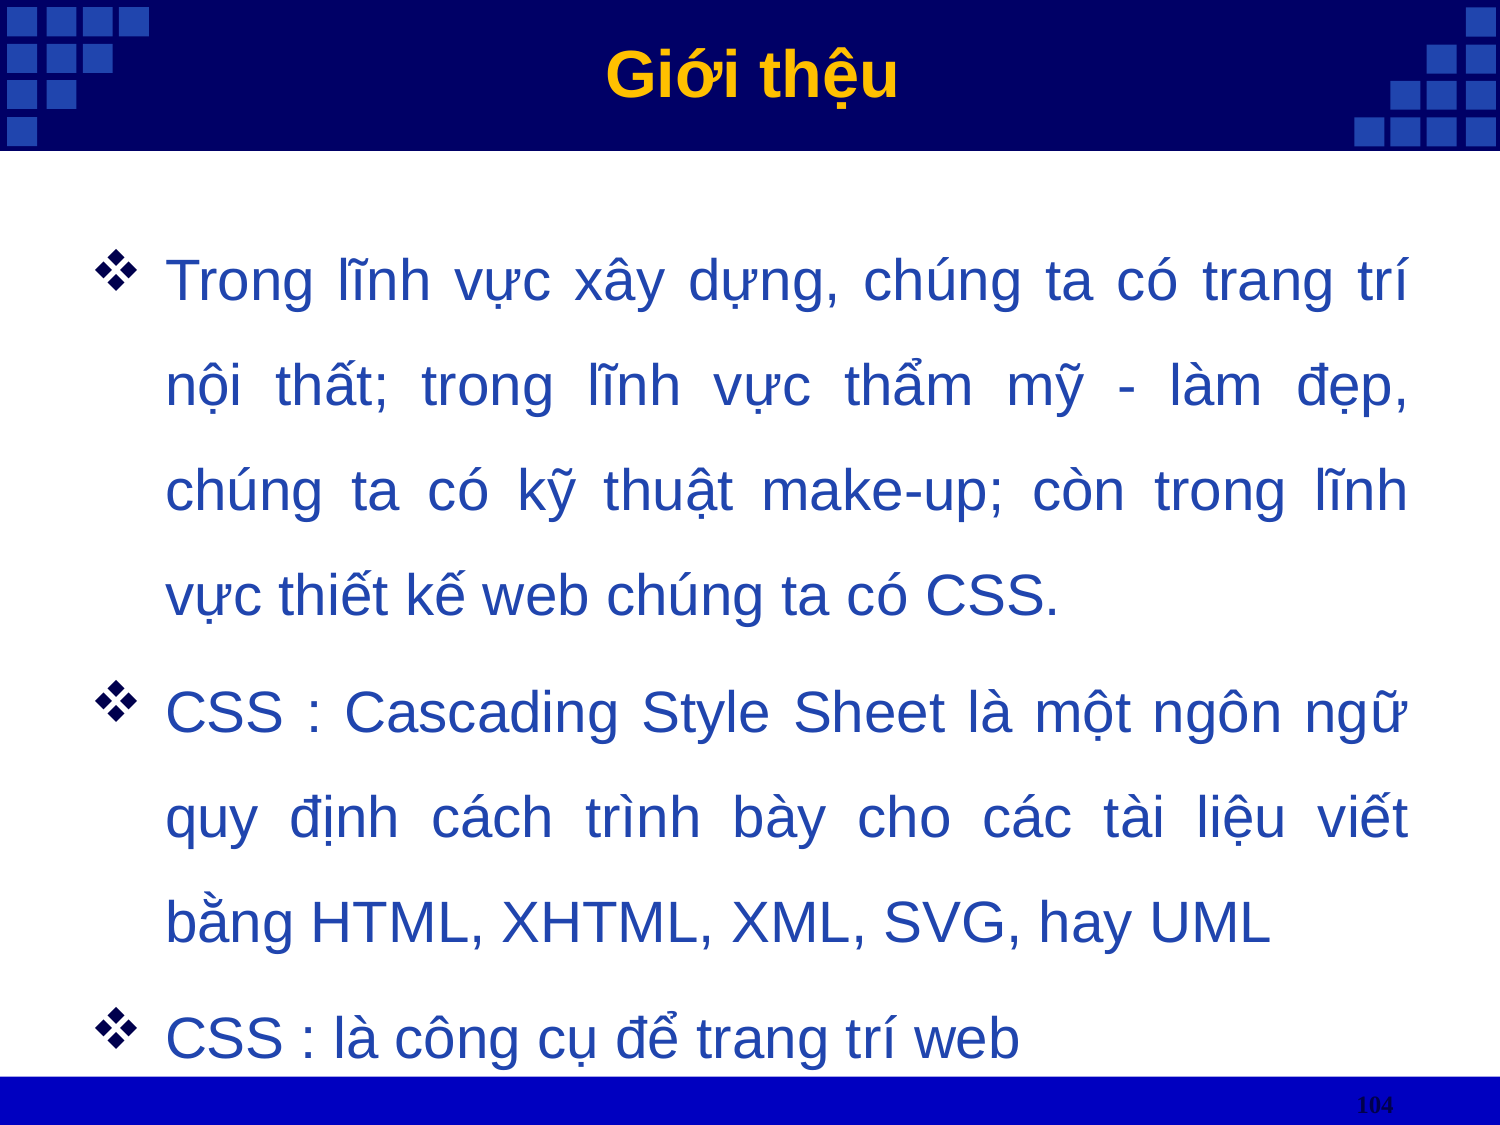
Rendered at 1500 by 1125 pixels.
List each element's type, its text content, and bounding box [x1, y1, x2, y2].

title Giới thệu [137, 24, 1350, 118]
slide_number 104 [1324, 1080, 1426, 1125]
list Trong lĩnh vực xây dựng, chúng ta có trang trí nội thất; trong lĩnh vực thẩm mỹ - làm đẹp, chúng ta có kỹ thuật make-up; còn trong lĩnh vực thiết kế web chúng ta có CSS. CSS : Cascading Style Sheet là một ngôn ngữ quy định cách trình bày cho các tài liệu viết bằng HTML, XHTML, XML, SVG, hay UML CSS : là công cụ để trang trí web [75, 200, 1425, 943]
